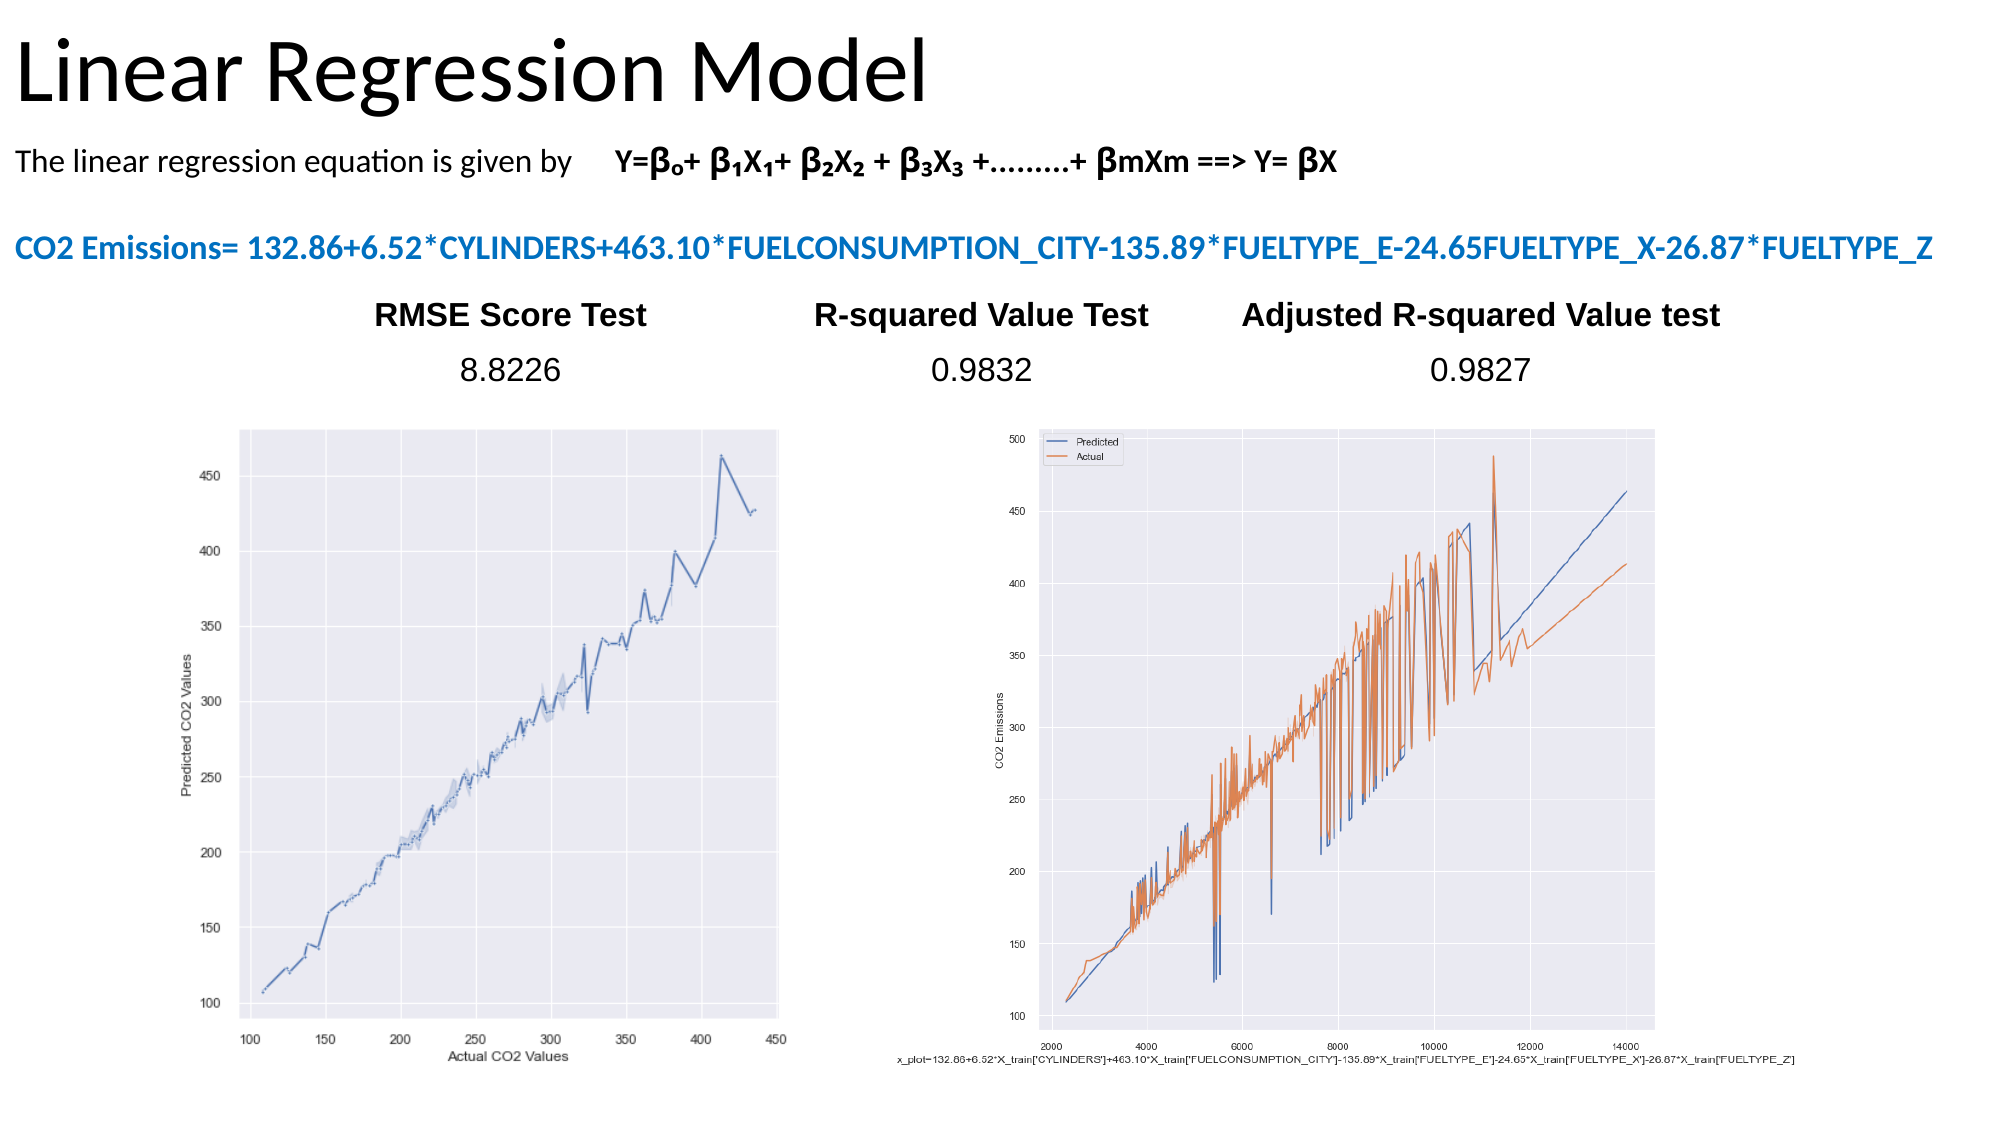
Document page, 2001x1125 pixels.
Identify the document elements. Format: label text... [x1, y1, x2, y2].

text_box The linear regression equation is given by Y=βₒ+ β₁X₁+ β₂X₂ + β₃X₃ +.........+ βmXm ==> Y= βX CO2 Emissions= 132.86+6.52*CYLINDERS+463.10*FUELCONSUMPTION_CITY-135.89*FUELTYPE_E-24.65FUELTYPE_X-26.87*FUELTYPE_Z [0, 132, 2000, 274]
table_cell 0.9832 [760, 343, 1203, 398]
table_header R-squared Value Test [760, 288, 1203, 343]
title Linear Regression Model [0, 0, 2000, 132]
table_header RMSE Score Test [261, 288, 760, 343]
picture [890, 422, 1803, 1070]
table_cell 8.8226 [261, 343, 760, 398]
table_cell 0.9827 [1203, 343, 1759, 398]
table_header Adjusted R-squared Value test [1203, 288, 1759, 343]
picture [173, 419, 796, 1072]
